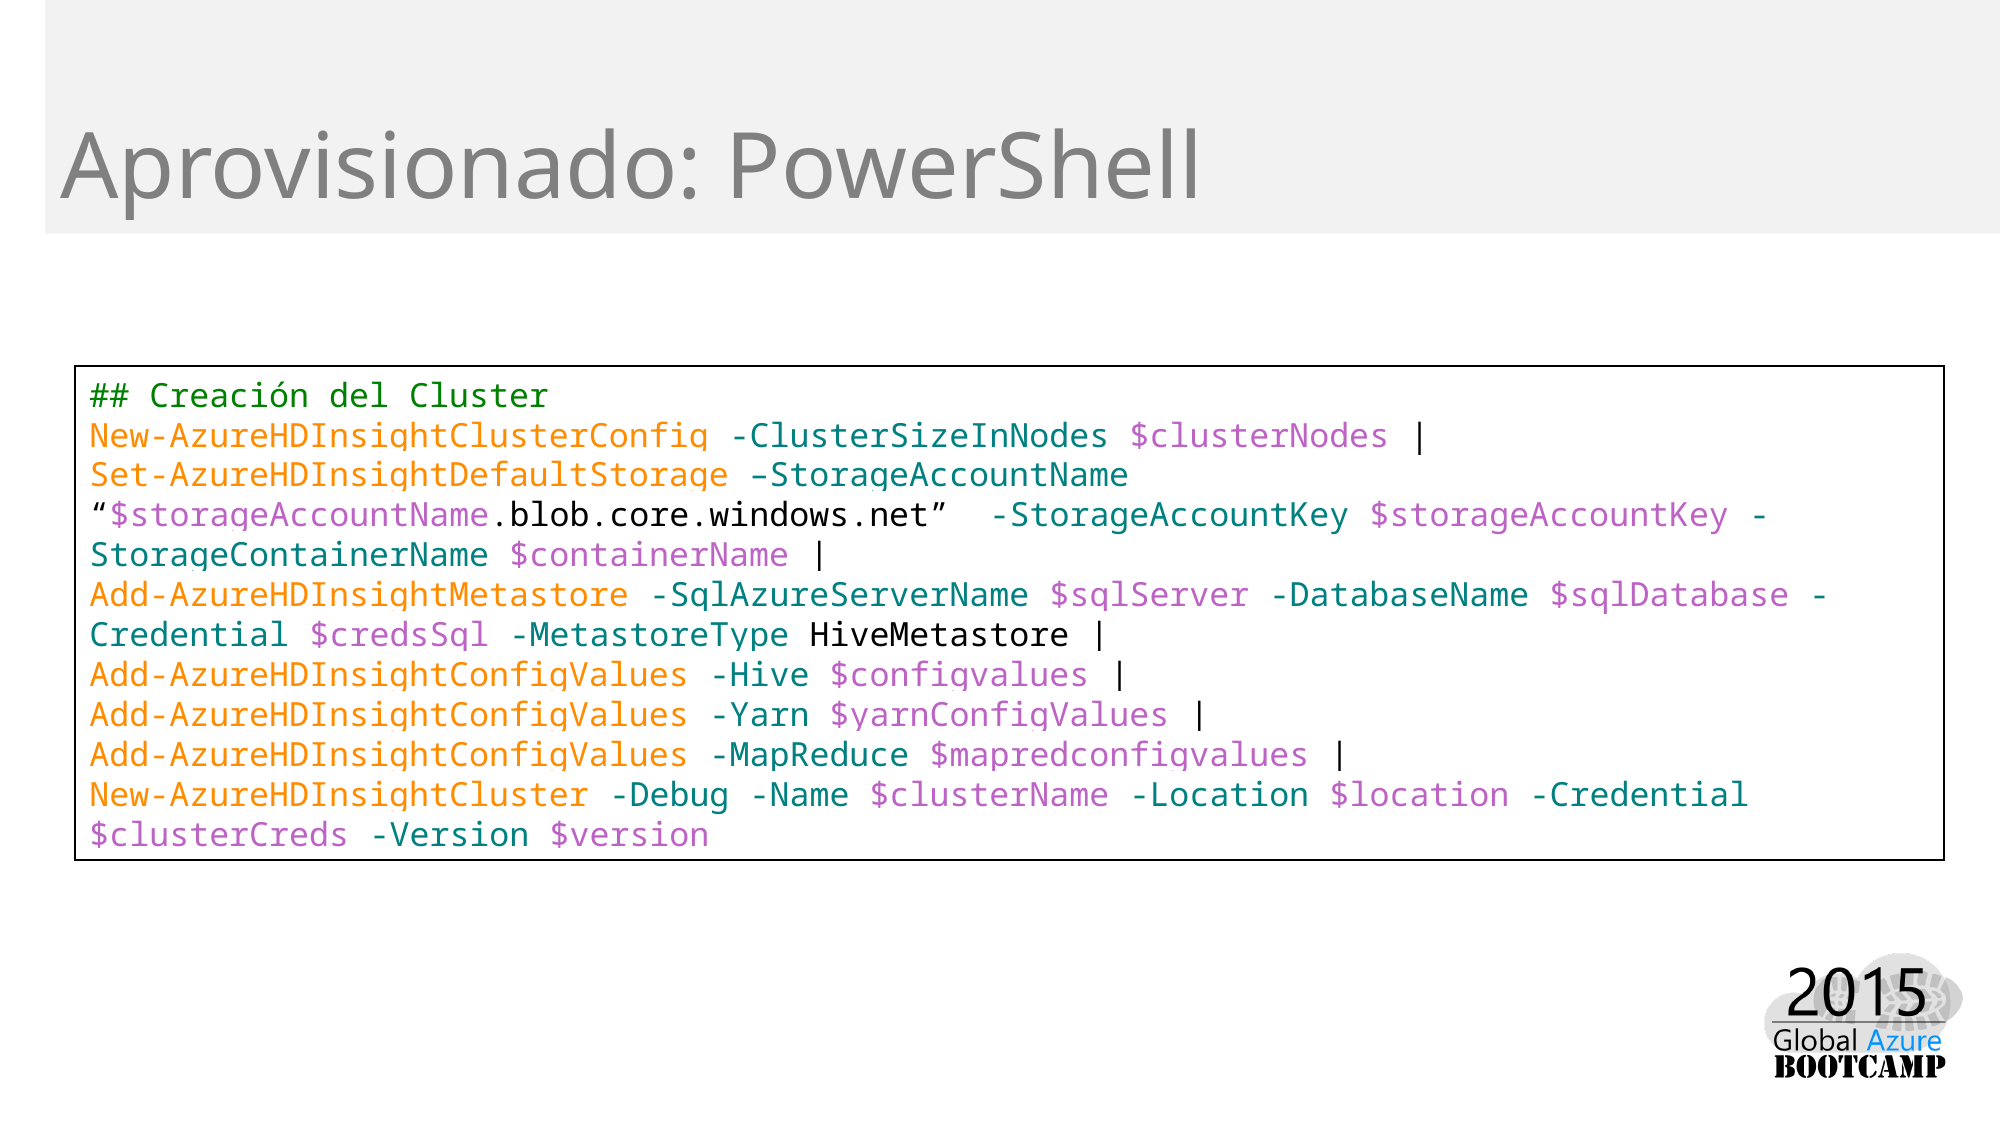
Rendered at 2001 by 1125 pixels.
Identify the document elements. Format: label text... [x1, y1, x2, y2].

title Aprovisionado: PowerShell [45, 59, 1863, 278]
text_box ## Creación del Cluster New-AzureHDInsightClusterConfig -ClusterSizeInNodes $clusterNodes | Set-AzureHDInsightDefaultStorage –StorageAccountName “$storageAccountName.blob.core.windows.net” -StorageAccountKey $storageAccountKey -StorageContainerName $containerName | Add-AzureHDInsightMetastore -SqlAzureServerName $sqlServer -DatabaseName $sqlDatabase -Credential $credsSql -MetastoreType HiveMetastore | Add-AzureHDInsightConfigValues -Hive $configvalues | Add-AzureHDInsightConfigValues -Yarn $yarnConfigValues | Add-AzureHDInsightConfigValues -MapReduce $mapredconfigvalues | New-AzureHDInsightCluster -Debug -Name $clusterName -Location $location -Credential $clusterCreds -Version $version [74, 365, 1945, 861]
picture [1758, 942, 1967, 1084]
